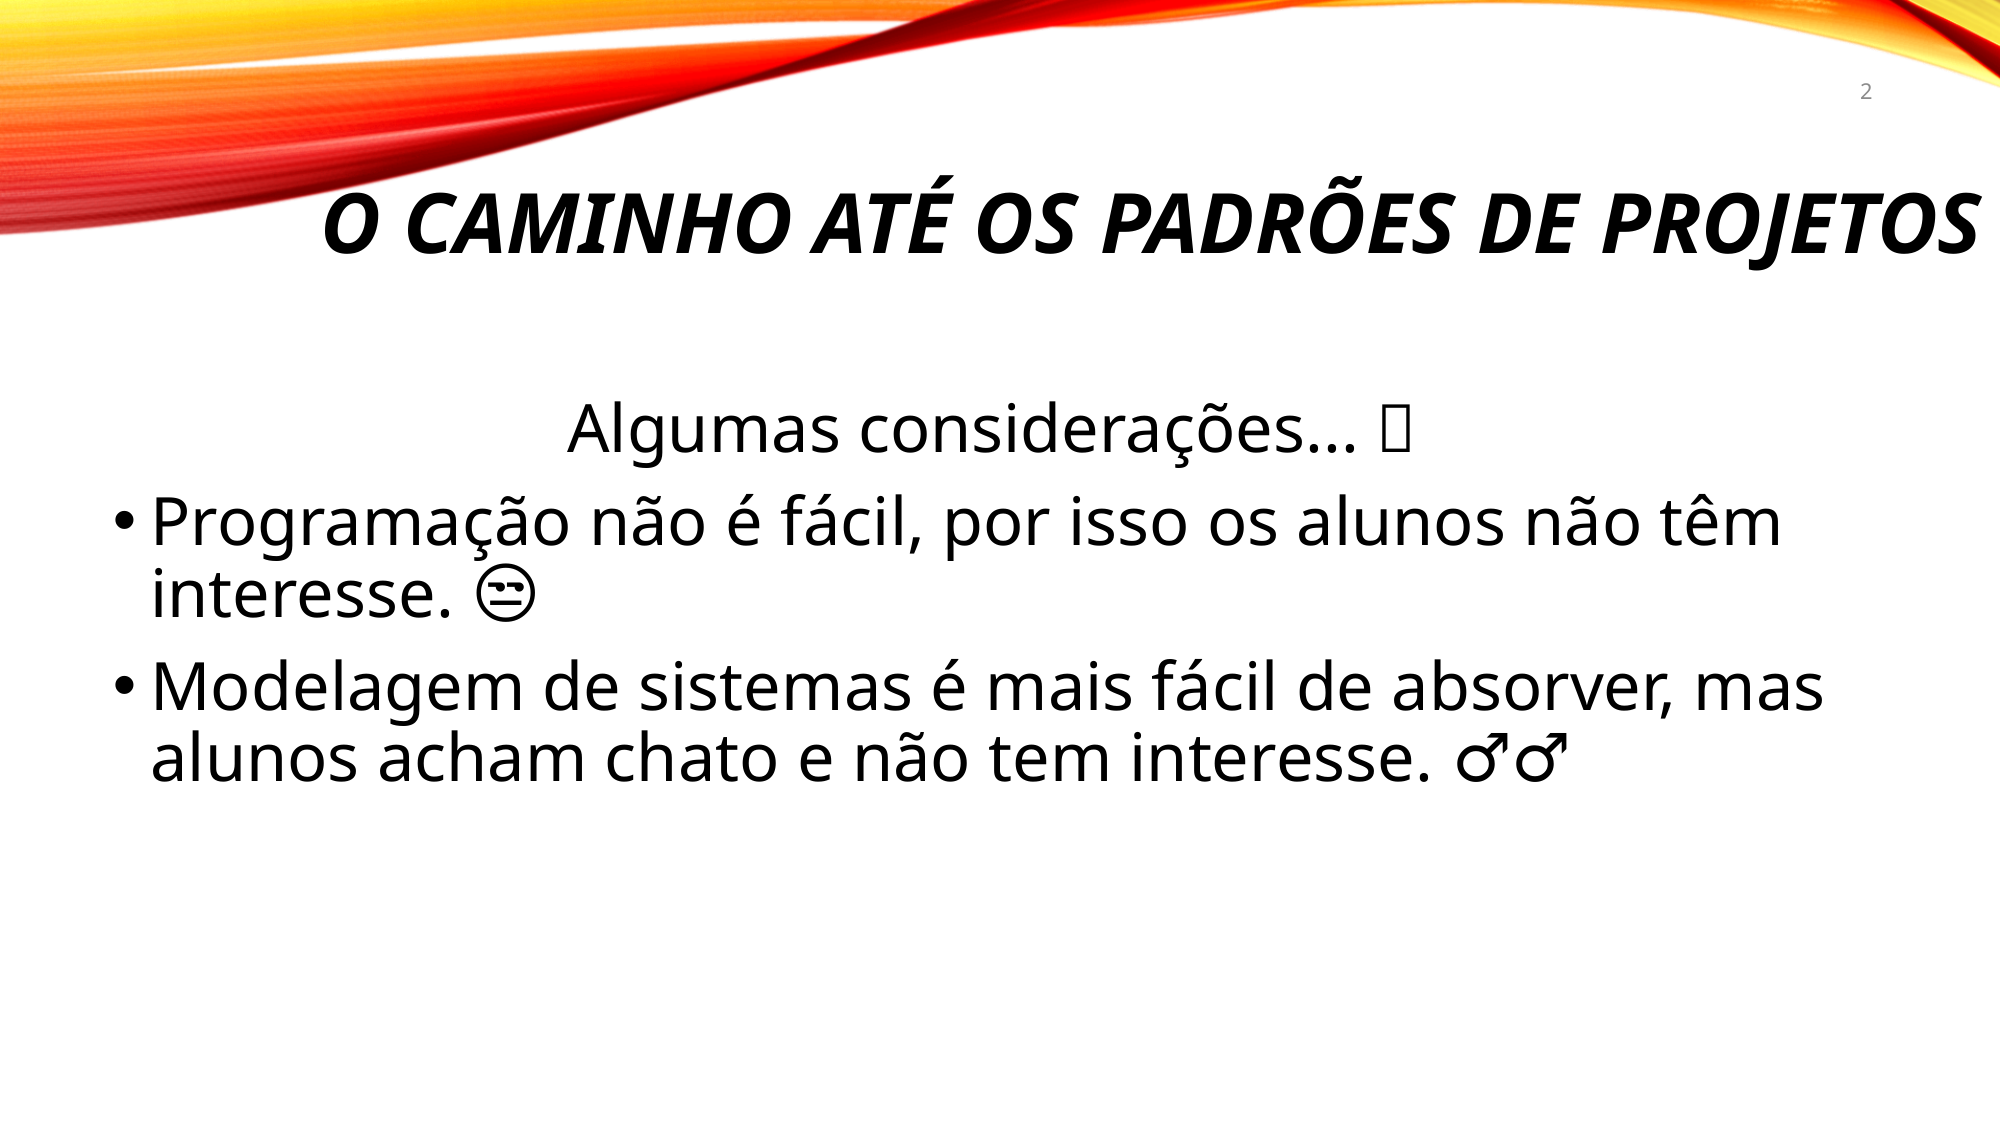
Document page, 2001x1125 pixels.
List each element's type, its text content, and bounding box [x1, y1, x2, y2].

title O caminho até os padrões de projetos [184, 102, 1998, 350]
list Algumas considerações... 🤔 Programação não é fácil, por isso os alunos não têm interesse. 😒 Modelagem de sistemas é mais fácil de absorver, mas alunos acham chato e não tem interesse. 🤷🏽‍♂️ [97, 386, 1888, 1007]
picture [0, 0, 2000, 237]
slide_number 2 [1437, 62, 1888, 123]
